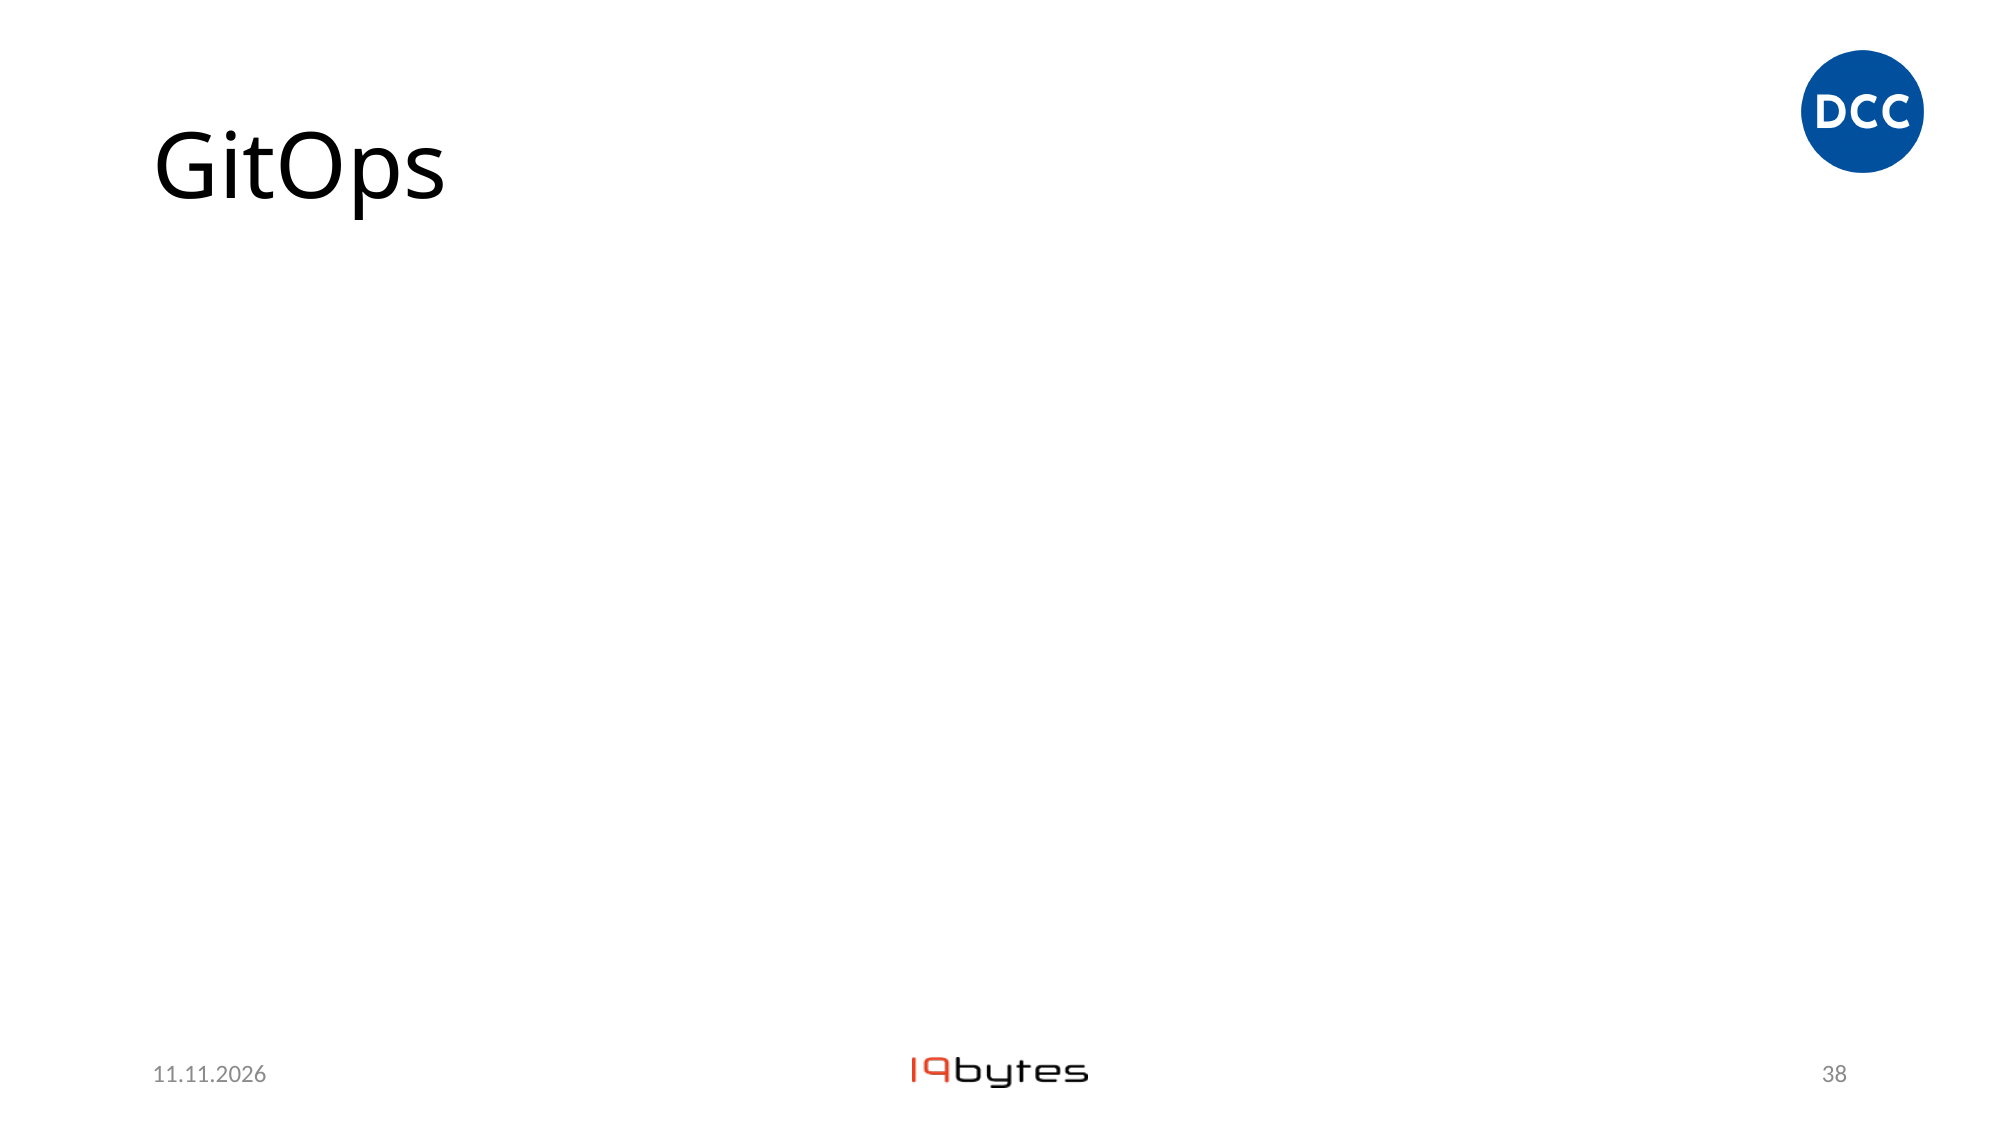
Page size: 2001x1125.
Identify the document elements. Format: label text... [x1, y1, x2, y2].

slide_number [137, 1042, 588, 1103]
picture [912, 1057, 1088, 1088]
title GitOps [137, 59, 1863, 278]
slide_number 37 [1412, 1042, 1863, 1103]
picture [1801, 50, 1924, 173]
